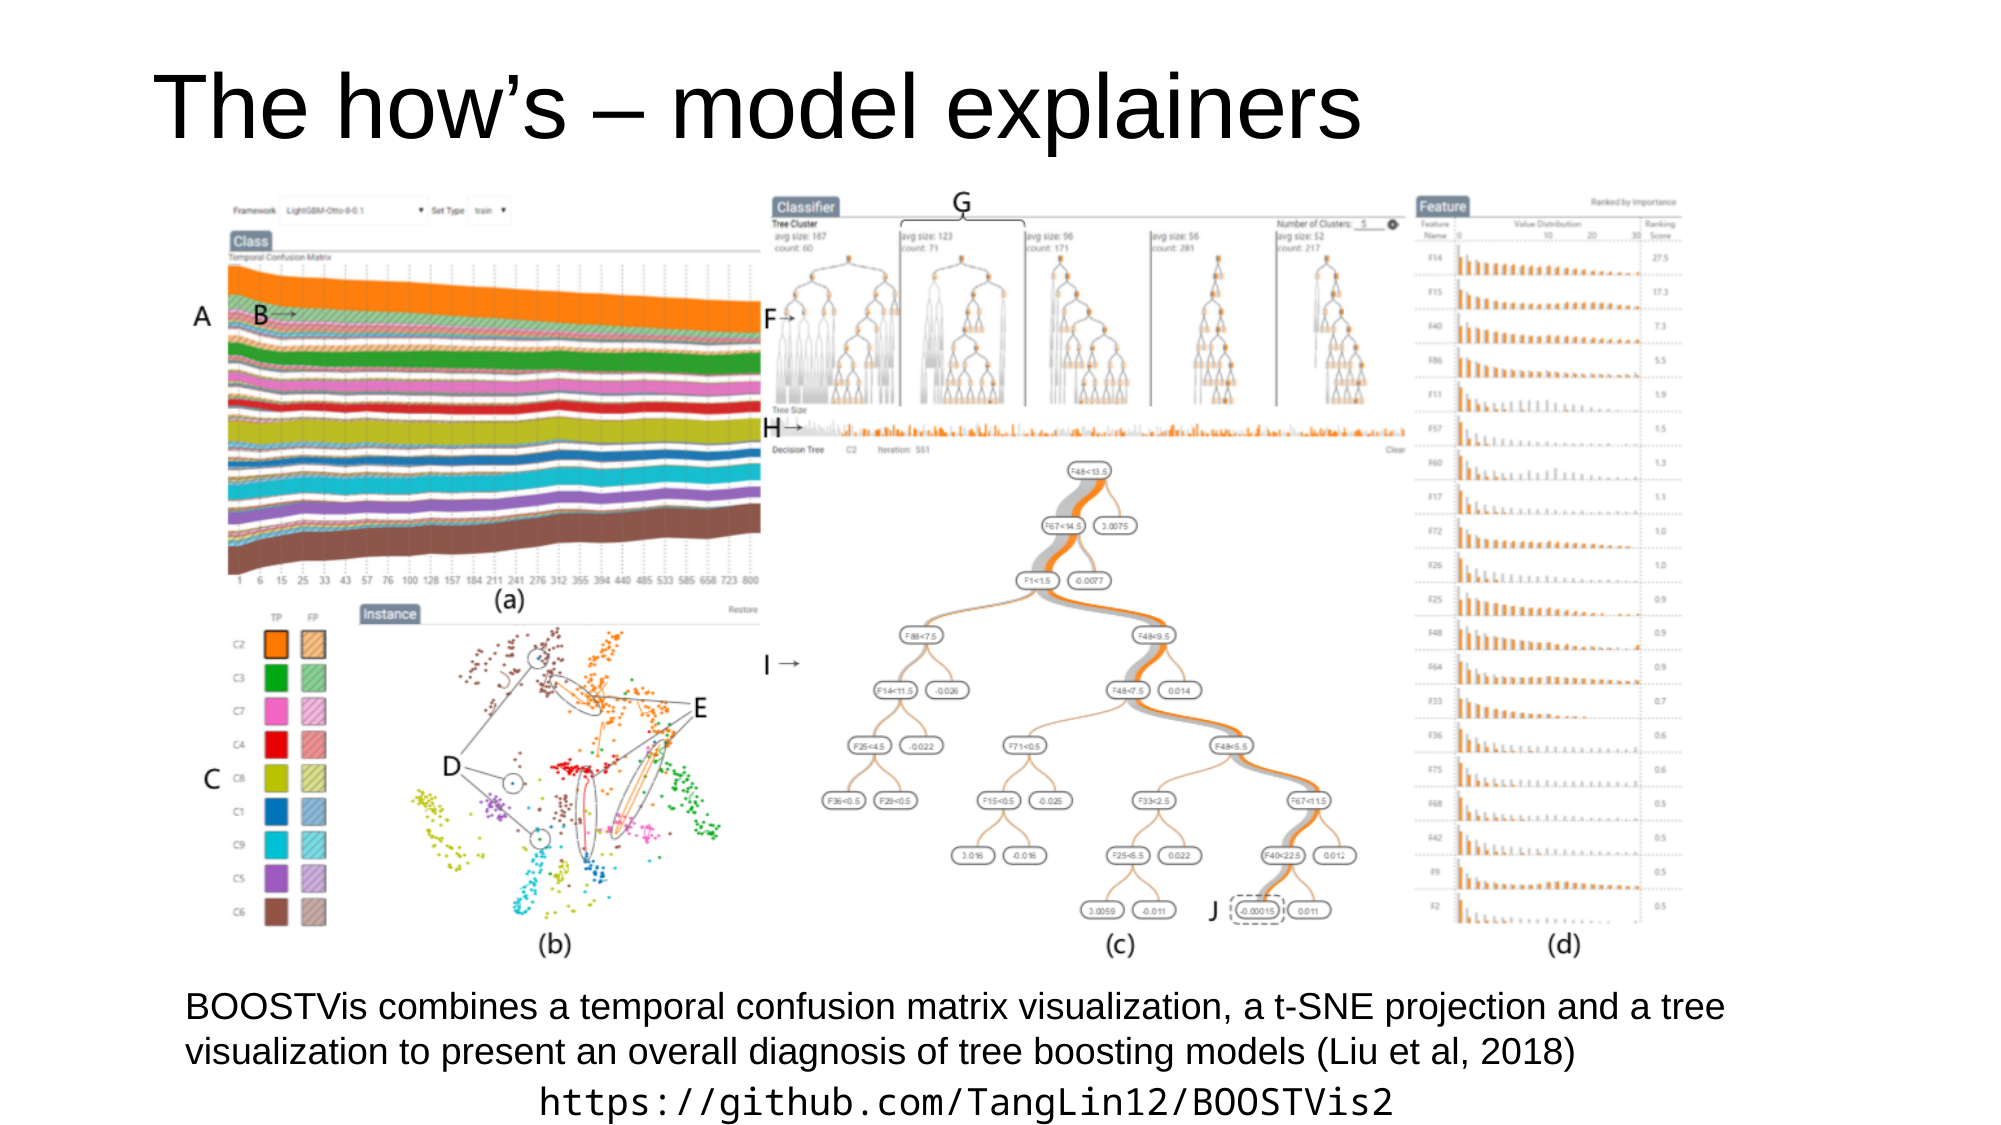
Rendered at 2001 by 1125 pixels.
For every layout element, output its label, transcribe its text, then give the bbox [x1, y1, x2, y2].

text_box BOOSTVis combines a temporal confusion matrix visualization, a t-SNE projection and a tree visualization to present an overall diagnosis of tree boosting models (Liu et al, 2018) [170, 974, 1863, 1080]
title The how’s – model explainers [137, 0, 1863, 218]
picture [170, 173, 1708, 991]
text_box https://github.com/TangLin12/BOOSTVis2 [524, 1070, 1409, 1125]
